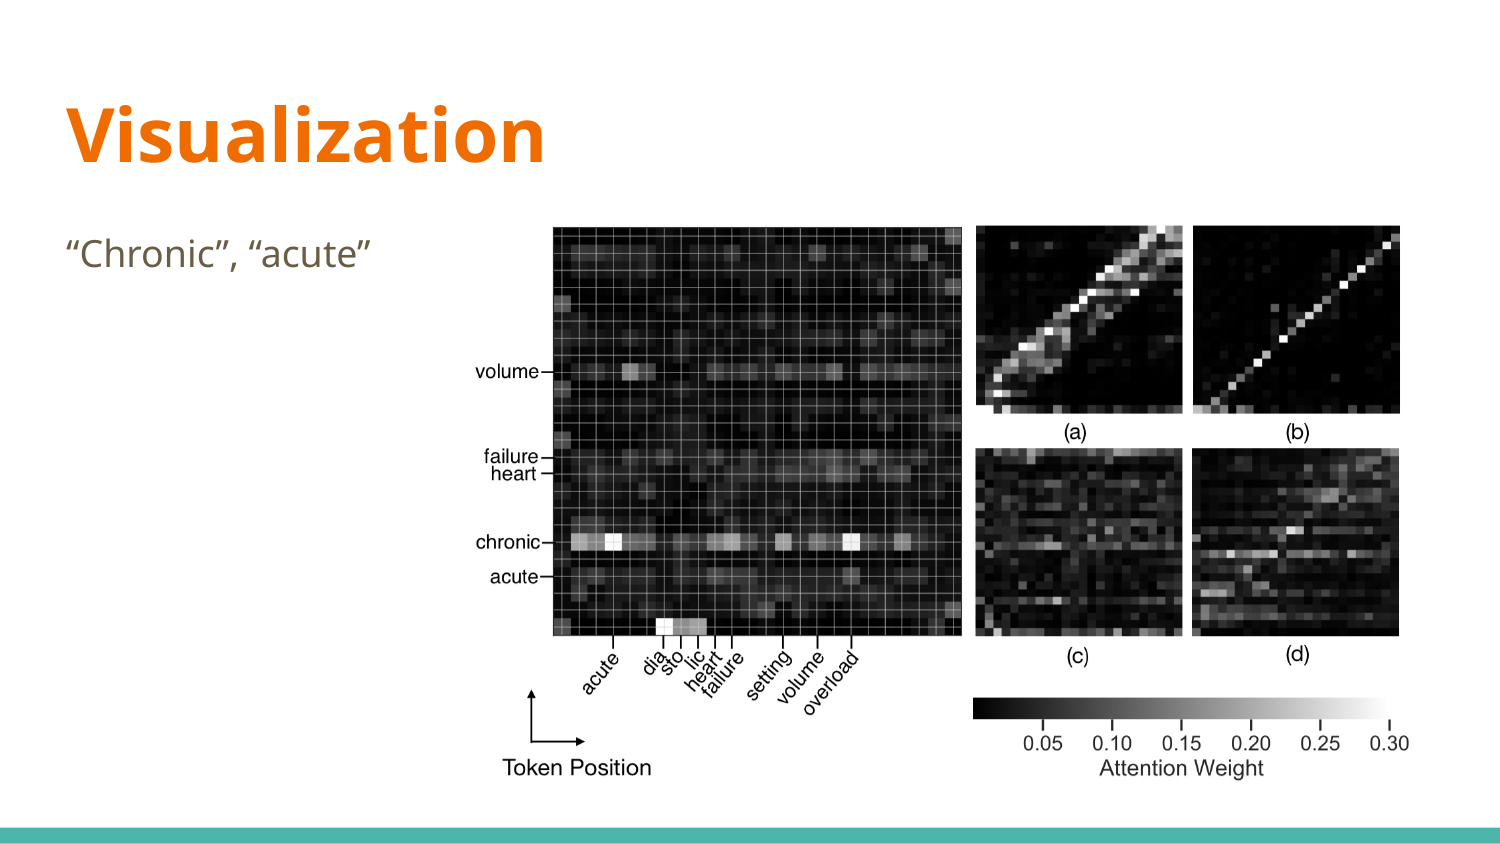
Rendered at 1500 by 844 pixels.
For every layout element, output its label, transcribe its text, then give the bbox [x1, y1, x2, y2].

title Visualization [51, 72, 1449, 189]
picture [431, 188, 1462, 807]
list “Chronic”, “acute” [51, 207, 426, 750]
